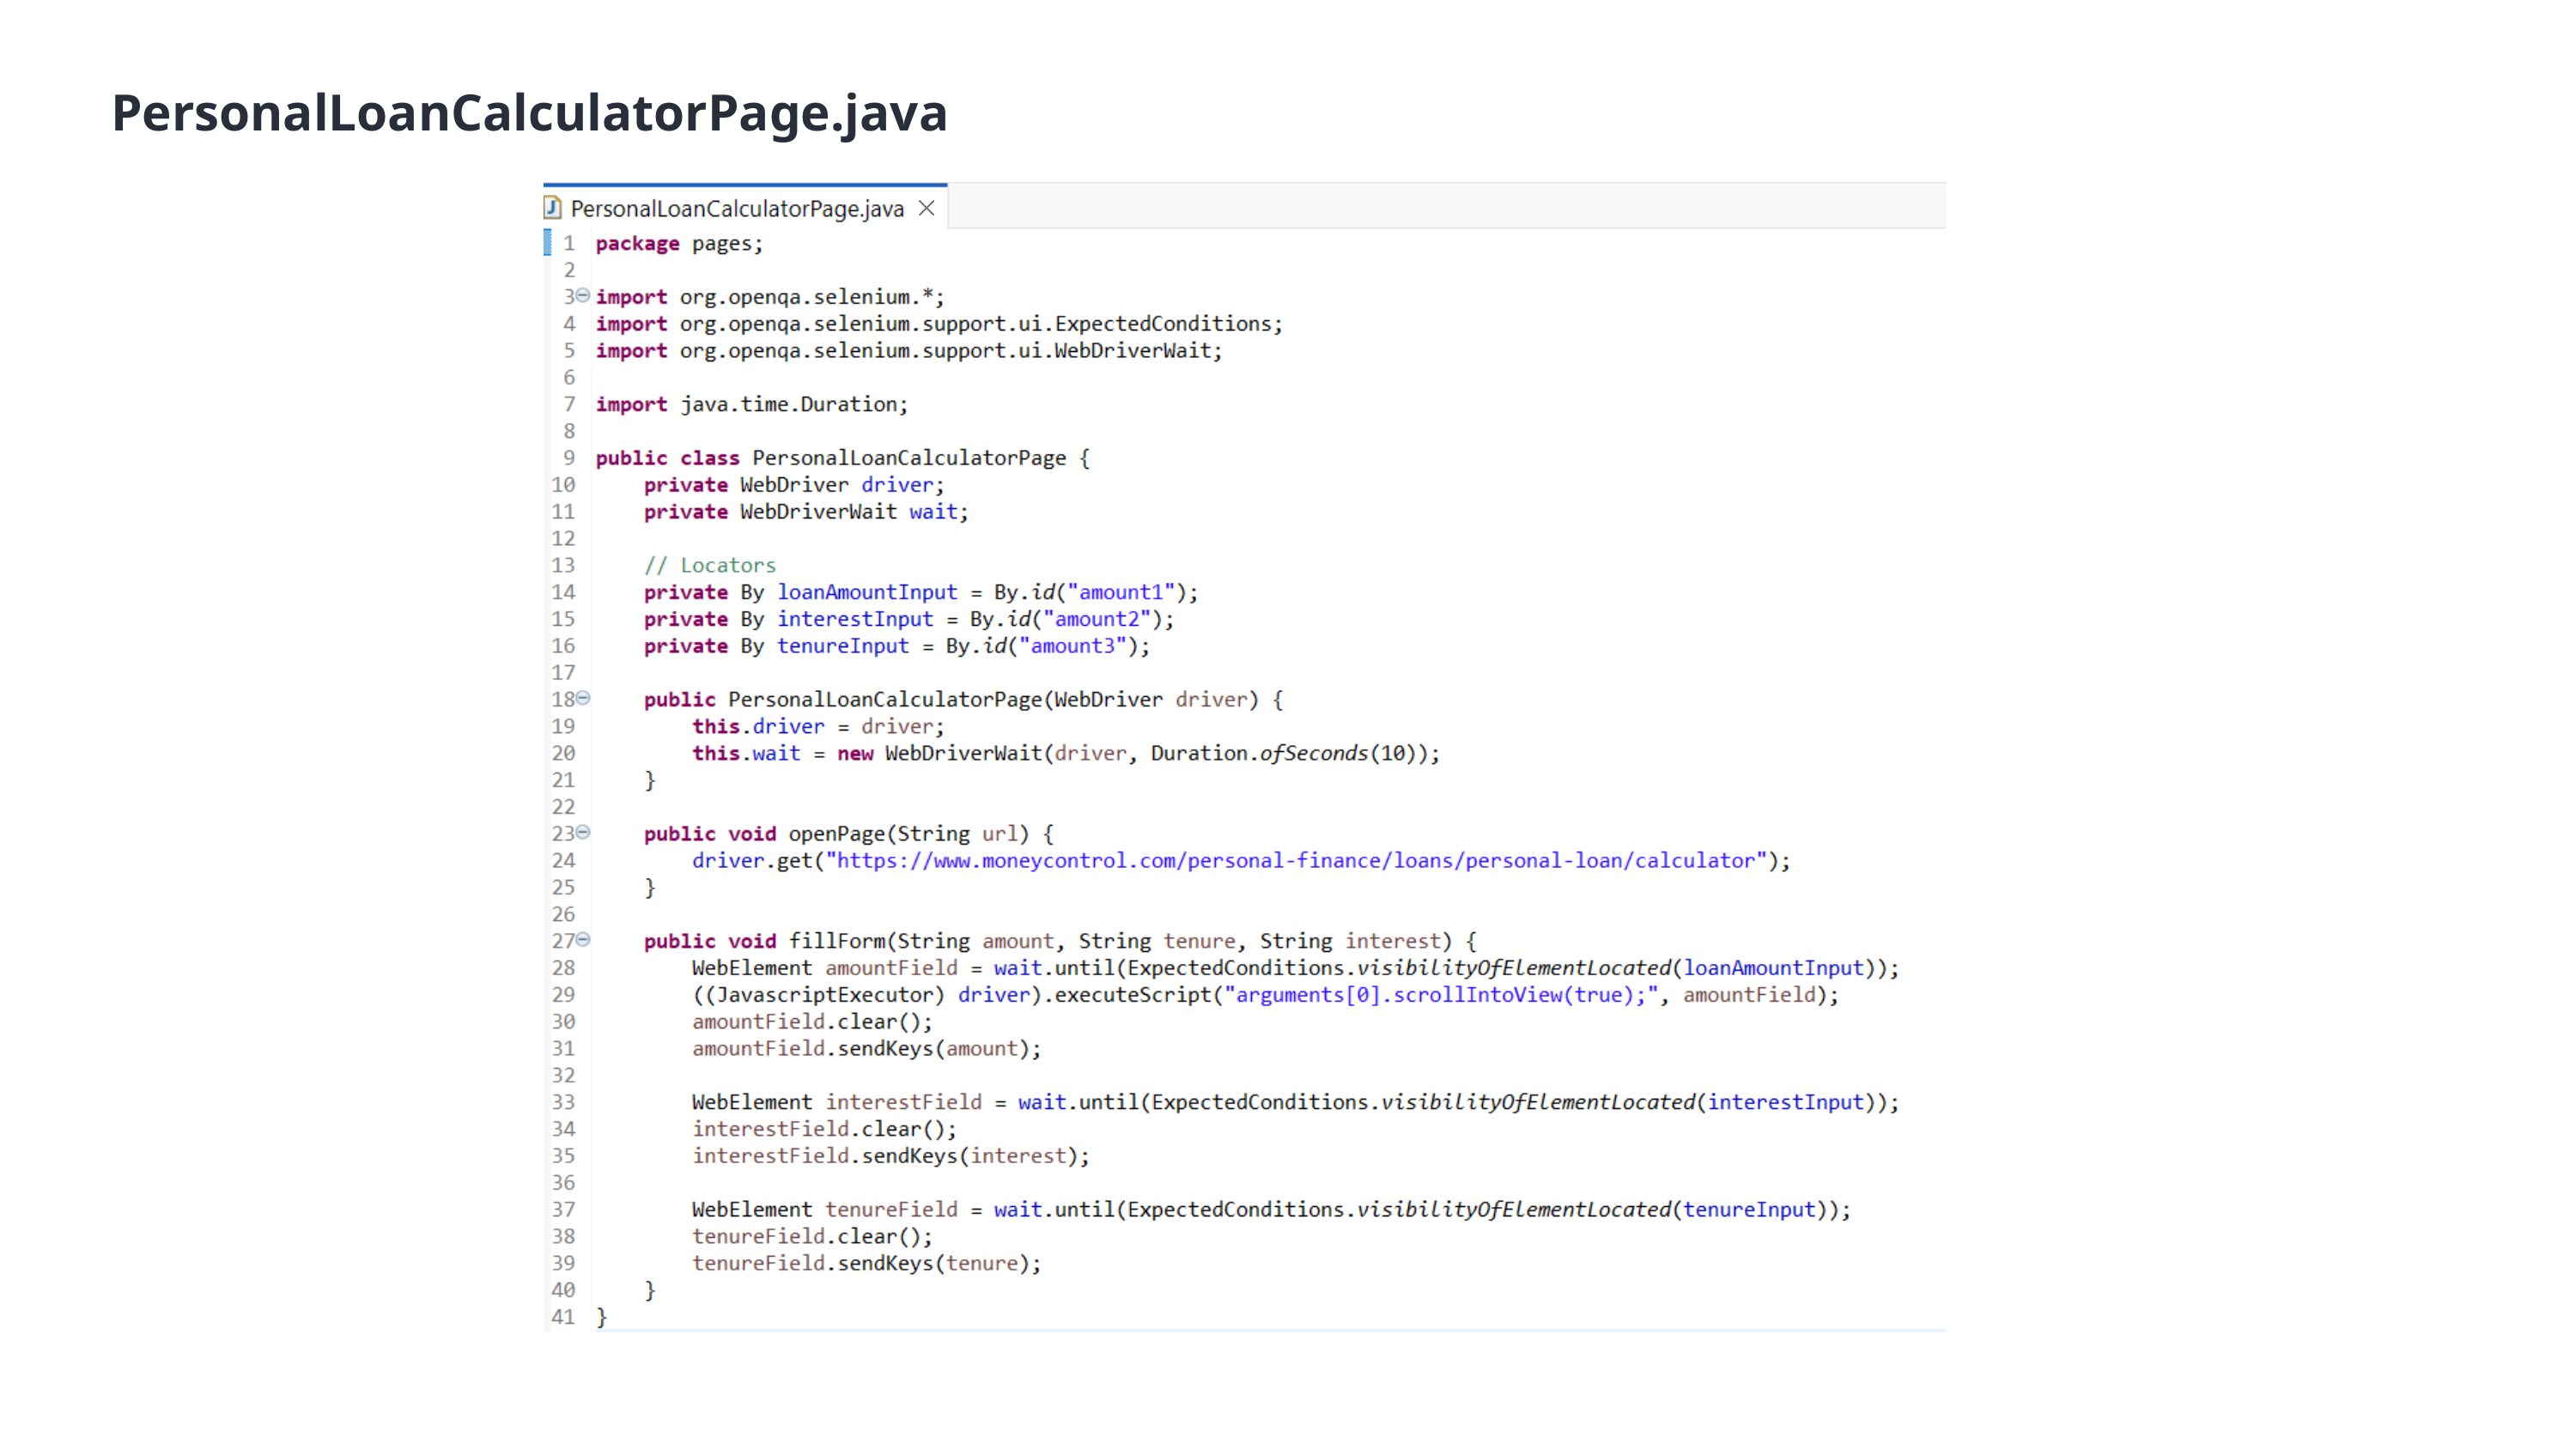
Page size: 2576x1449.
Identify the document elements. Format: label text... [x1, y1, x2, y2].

picture [544, 182, 1947, 1333]
text_box PersonalLoanCalculatorPage.java [98, 74, 992, 148]
